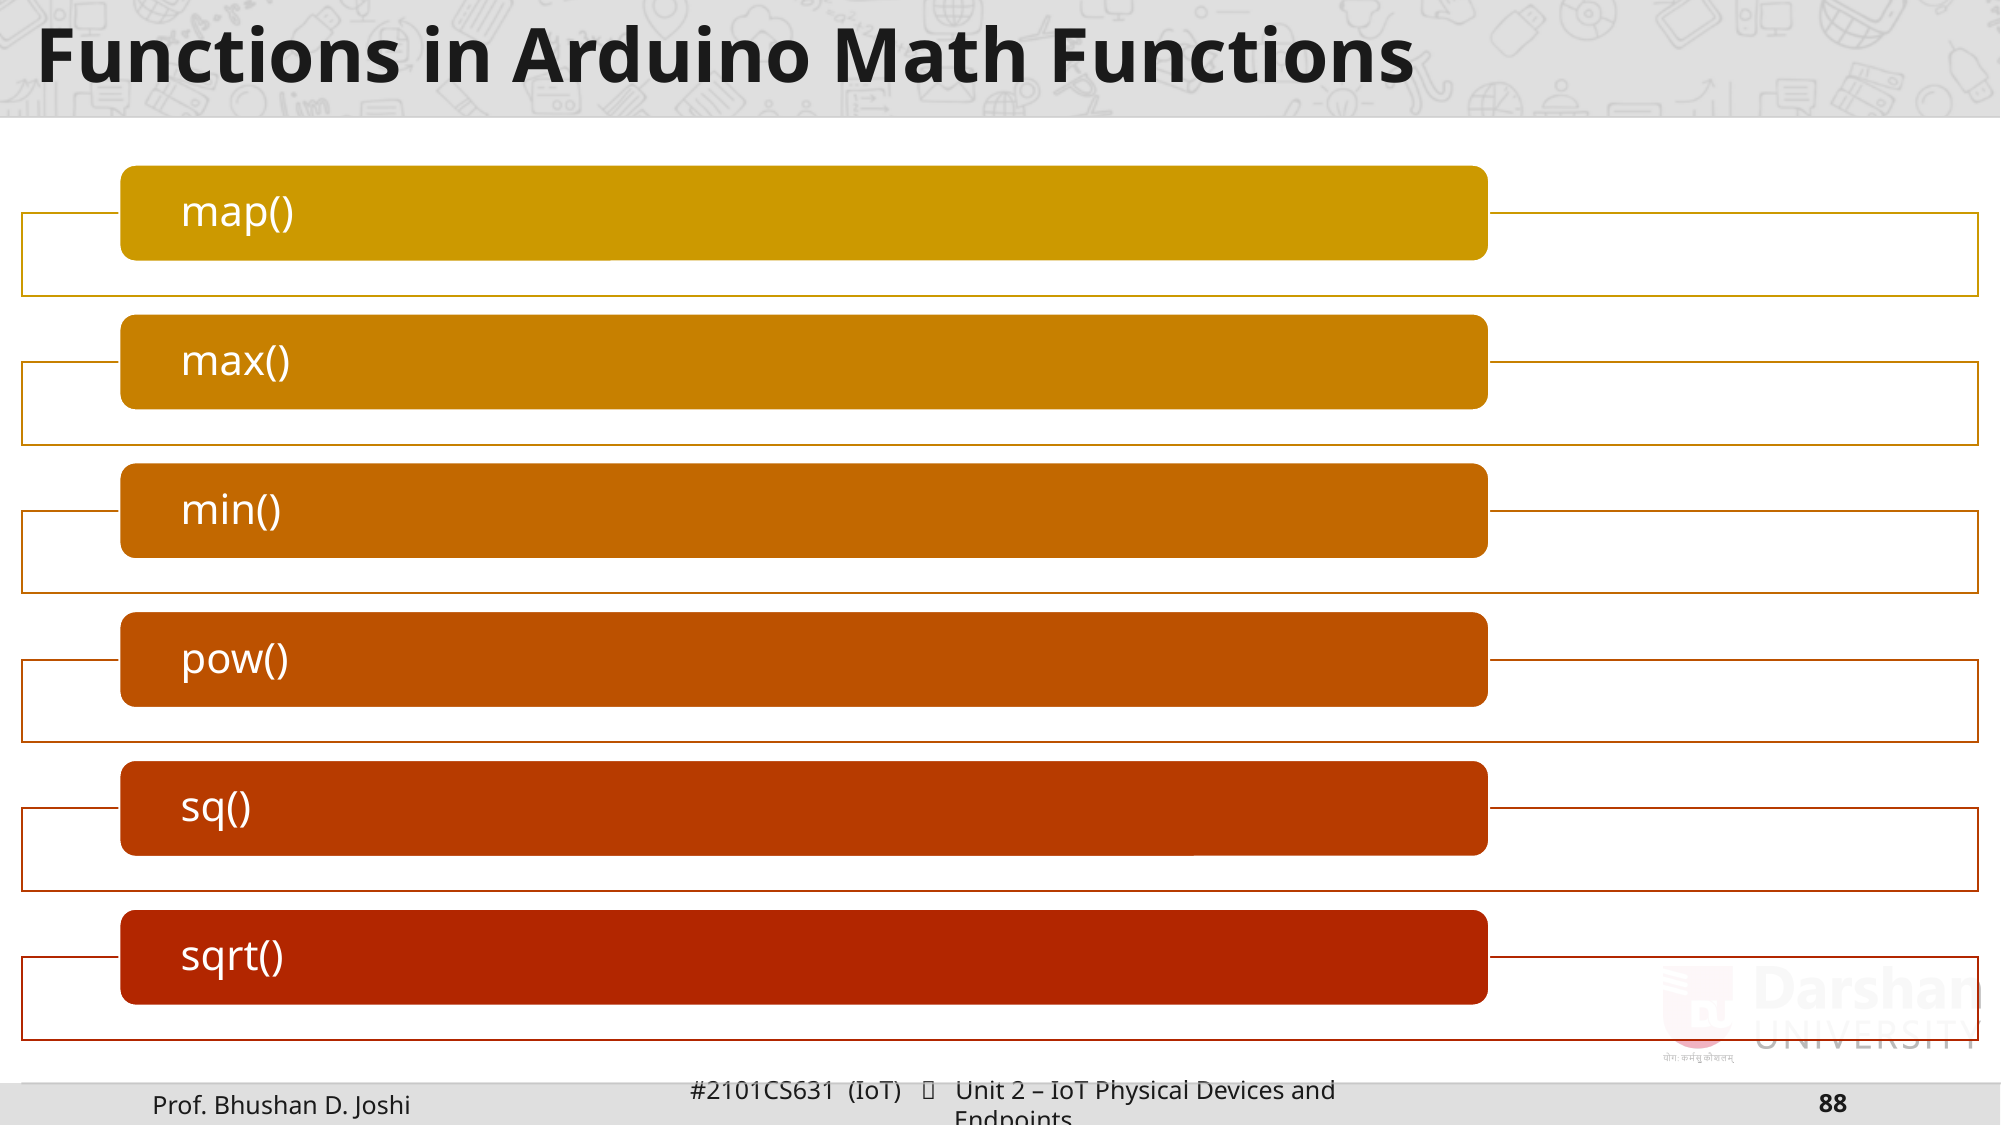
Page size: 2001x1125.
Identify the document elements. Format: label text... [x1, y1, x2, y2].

title Functions in Arduino Math Functions [0, 0, 2000, 117]
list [21, 143, 1979, 1061]
